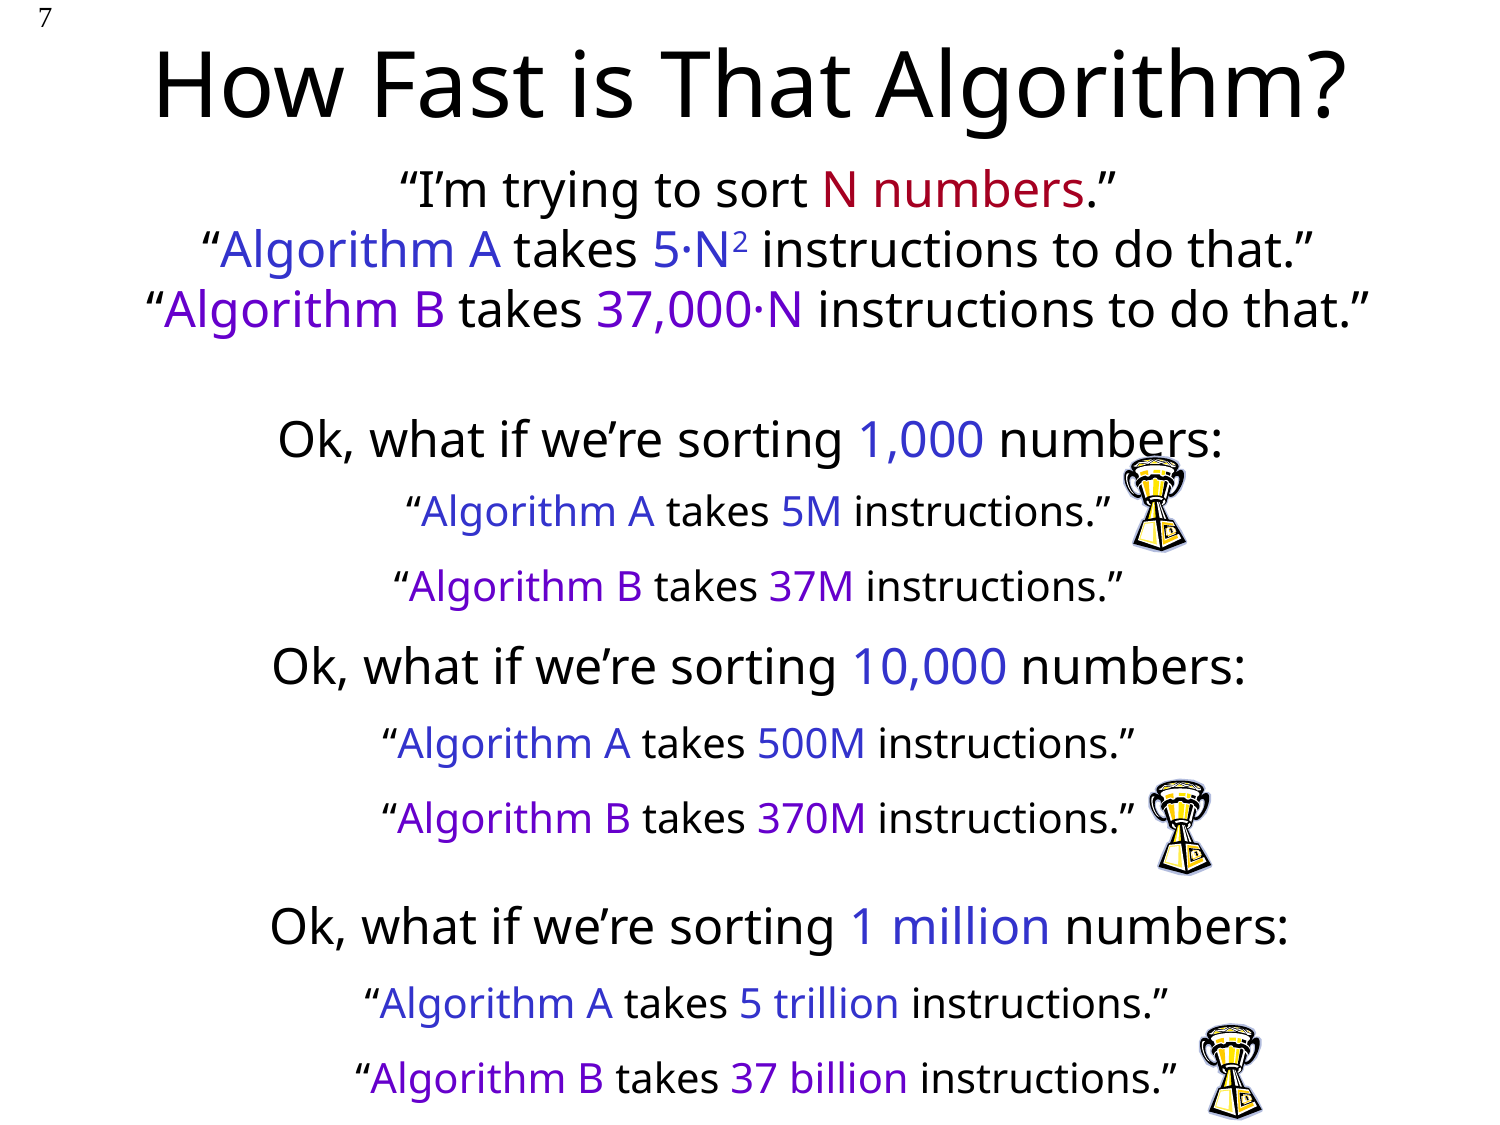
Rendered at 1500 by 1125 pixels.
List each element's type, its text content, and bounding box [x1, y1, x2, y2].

text_box “Algorithm A takes 5 trillion instructions.” “Algorithm B takes 37 billion instructions.” [70, 969, 1463, 1125]
title How Fast is That Algorithm? [112, 0, 1388, 149]
picture [1198, 1021, 1265, 1123]
text_box Ok, what if we’re sorting 1,000 numbers: [262, 399, 1240, 475]
slide_number 7 [0, 0, 68, 67]
picture [1122, 454, 1189, 555]
text_box “I’m trying to sort N numbers.” “Algorithm A takes 5·N2 instructions to do that.” “Algorithm B takes 37,000·N instructions to do that.” [62, 149, 1455, 370]
text_box “Algorithm A takes 500M instructions.” “Algorithm B takes 370M instructions.” [62, 709, 1455, 900]
picture [1148, 777, 1215, 878]
text_box Ok, what if we’re sorting 1 million numbers: [254, 887, 1306, 963]
text_box “Algorithm A takes 5M instructions.” “Algorithm B takes 37M instructions.” [62, 477, 1455, 668]
text_box Ok, what if we’re sorting 10,000 numbers: [256, 627, 1262, 702]
